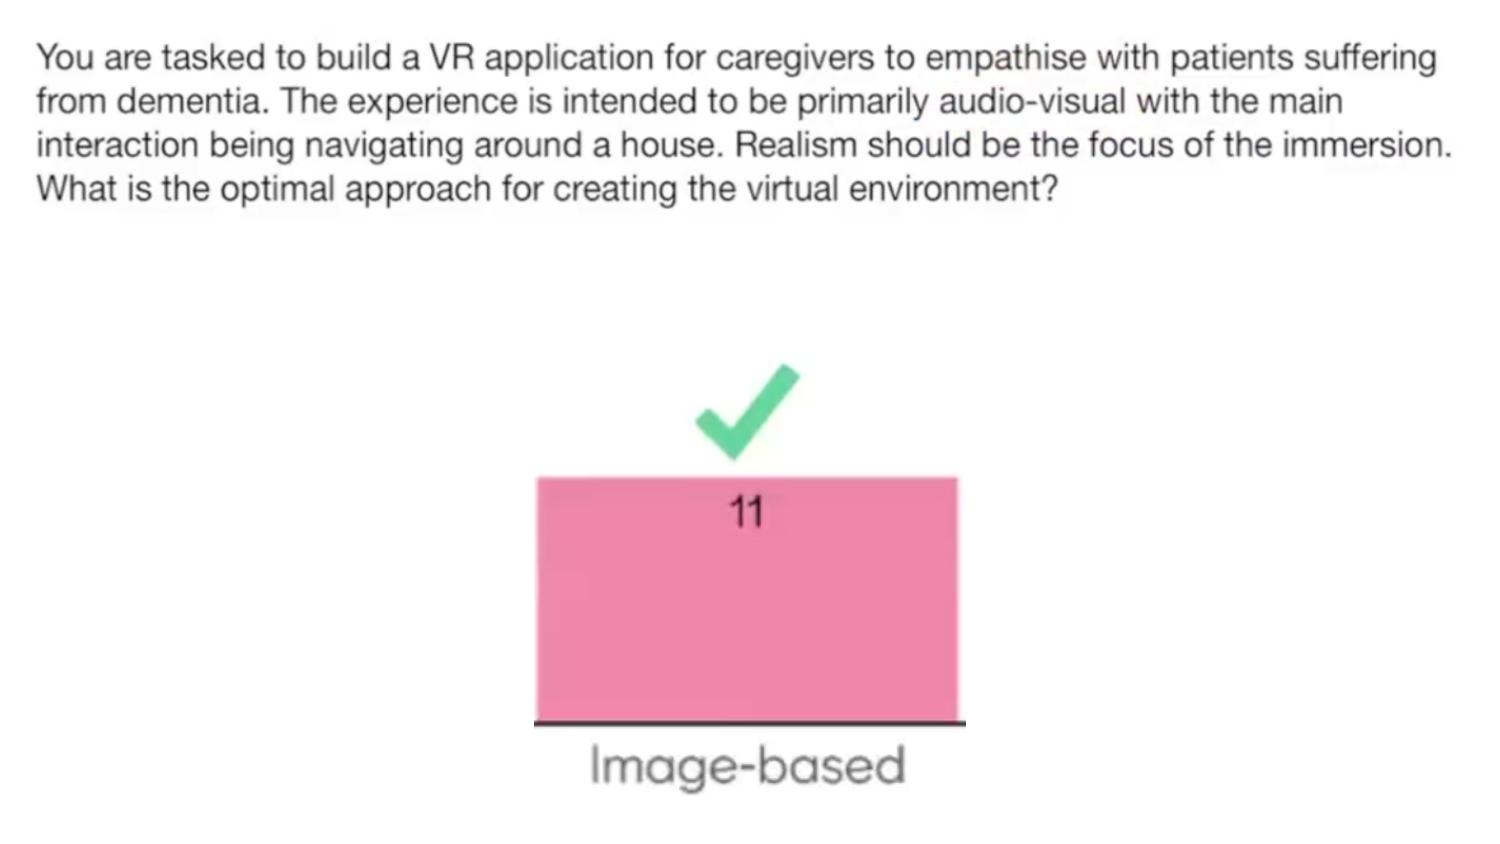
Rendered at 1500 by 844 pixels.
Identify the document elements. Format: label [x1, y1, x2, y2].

picture [24, 24, 1476, 231]
picture [534, 350, 966, 814]
